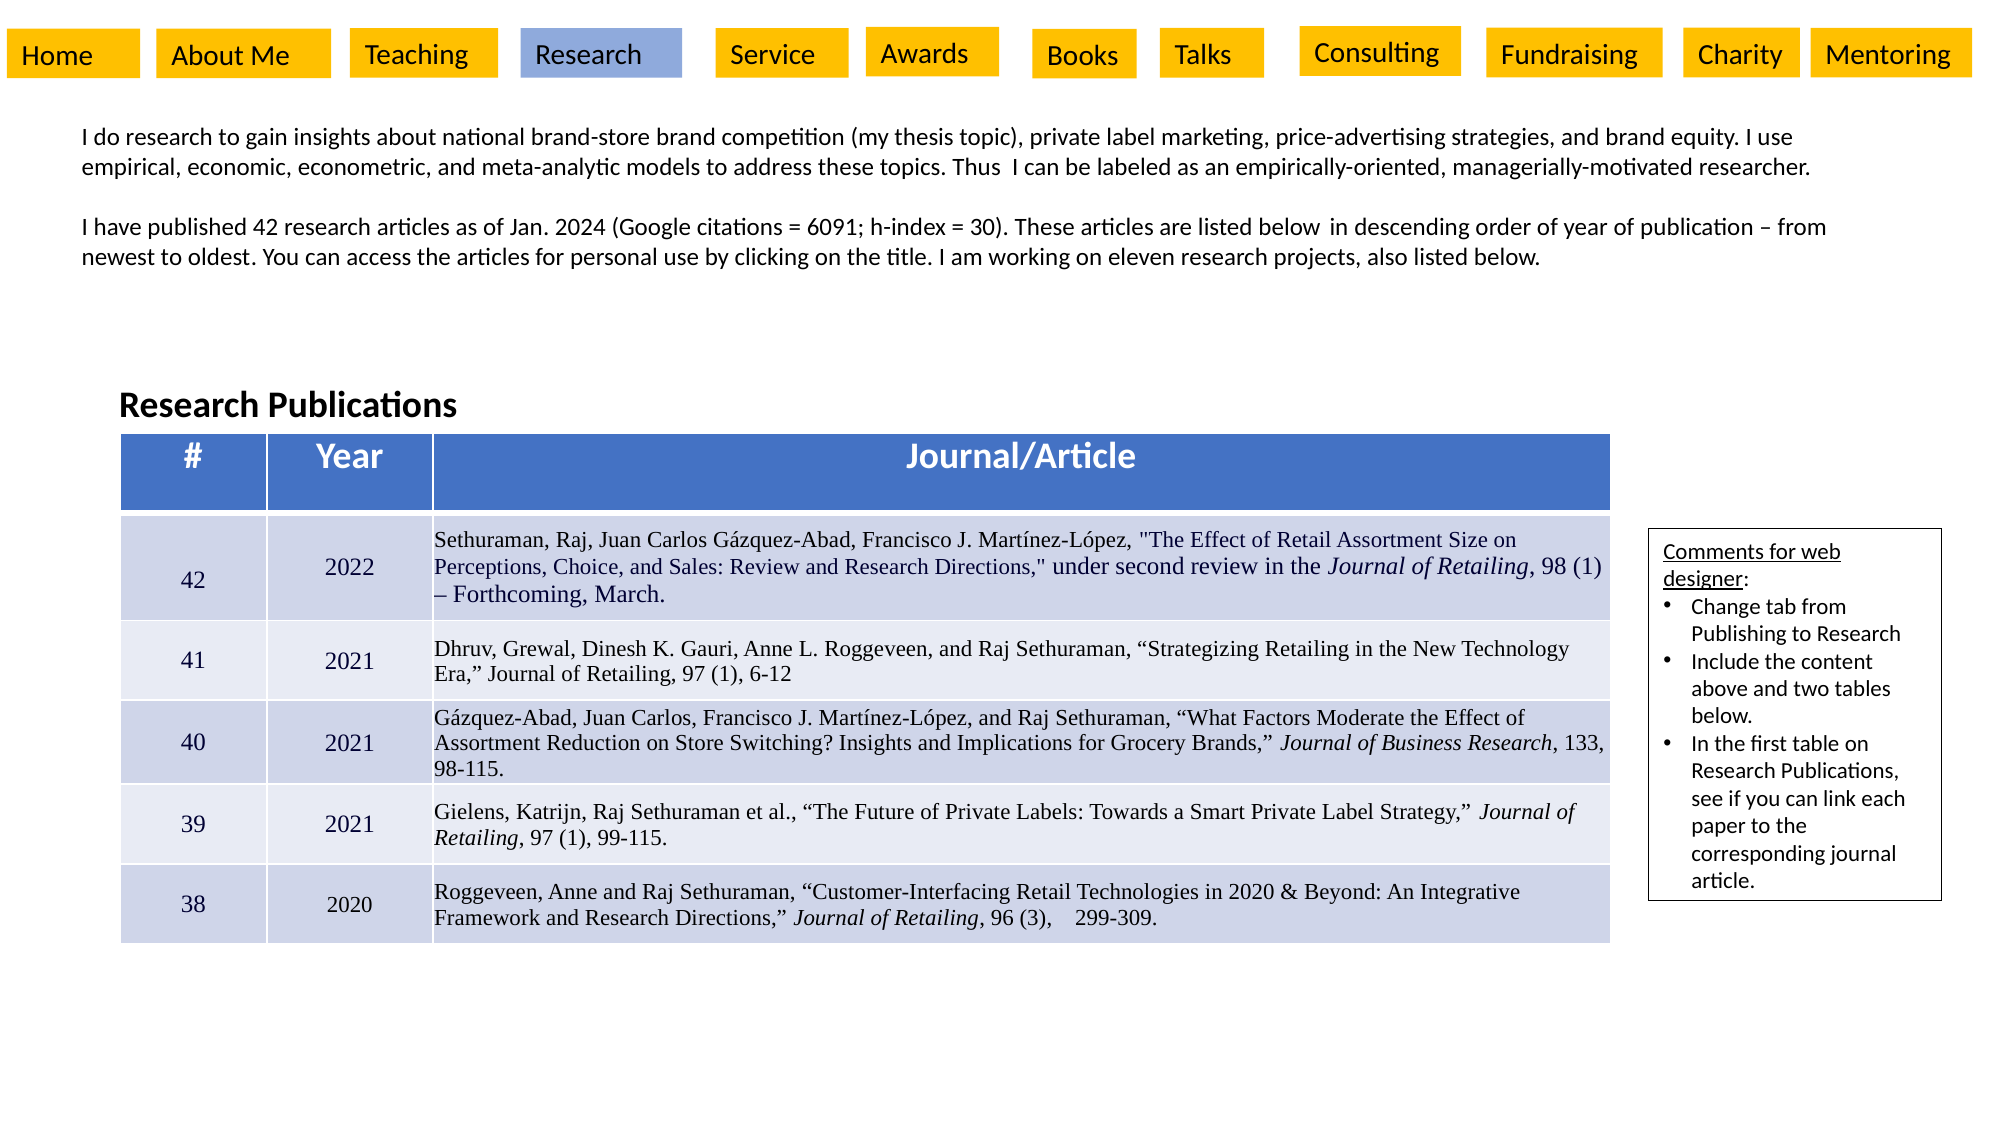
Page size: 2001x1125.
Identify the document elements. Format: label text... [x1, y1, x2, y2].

table_cell 39 [121, 785, 266, 863]
table_cell Gázquez-Abad, Juan Carlos, Francisco J. Martínez-López, and Raj Sethuraman, “What Factors Moderate the Effect of Assortment Reduction on Store Switching? Insights and Implications for Grocery Brands,” Journal of Business Research, 133, 98-115. [434, 701, 1610, 783]
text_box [6, 26, 1973, 80]
table_cell Dhruv, Grewal, Dinesh K. Gauri, Anne L. Roggeveen, and Raj Sethuraman, “Strategizing Retailing in the New Technology Era,” Journal of Retailing, 97 (1), 6-12 [434, 621, 1610, 699]
table_cell 2022 [268, 516, 432, 620]
table_header # [121, 434, 266, 510]
table_cell 41 [121, 621, 266, 699]
text_box I do research to gain insights about national brand-store brand competition (my thesis topic), private label marketing, price-advertising strategies, and brand equity. I use empirical, economic, econometric, and meta-analytic models to address these topics. Thus I can be labeled as an empirically-oriented, managerially-motivated researcher. I have published 42 research articles as of Jan. 2024 (Google citations = 6091; h-index = 30). These articles are listed below in descending order of year of publication – from newest to oldest. You can access the articles for personal use by clicking on the title. I am working on eleven research projects, also listed below. [66, 113, 1918, 278]
table_cell 42 [121, 516, 266, 620]
table_cell 40 [121, 701, 266, 783]
table_cell 2020 [268, 865, 432, 943]
table_cell Roggeveen, Anne and Raj Sethuraman, “Customer-Interfacing Retail Technologies in 2020 & Beyond: An Integrative Framework and Research Directions,” Journal of Retailing, 96 (3), 299-309. [434, 865, 1610, 943]
table_cell 2021 [268, 701, 432, 783]
table_cell 2021 [268, 785, 432, 863]
table_cell 2021 [268, 621, 432, 699]
table_header Year [268, 434, 432, 510]
table_cell Gielens, Katrijn, Raj Sethuraman et al., “The Future of Private Labels: Towards a Smart Private Label Strategy,” Journal of Retailing, 97 (1), 99-115. [434, 785, 1610, 863]
text_box Research Publications [104, 372, 473, 433]
table_header Journal/Article [434, 434, 1610, 510]
table_cell Sethuraman, Raj, Juan Carlos Gázquez-Abad, Francisco J. Martínez-López, "The Effect of Retail Assortment Size on Perceptions, Choice, and Sales: Review and Research Directions," under second review in the Journal of Retailing, 98 (1) – Forthcoming, March. [434, 516, 1610, 620]
text_box Comments for web designer: Change tab from Publishing to Research Include the content above and two tables below. In the first table on Research Publications, see if you can link each paper to the corresponding journal article. [1648, 528, 1942, 901]
table_cell 38 [121, 865, 266, 943]
